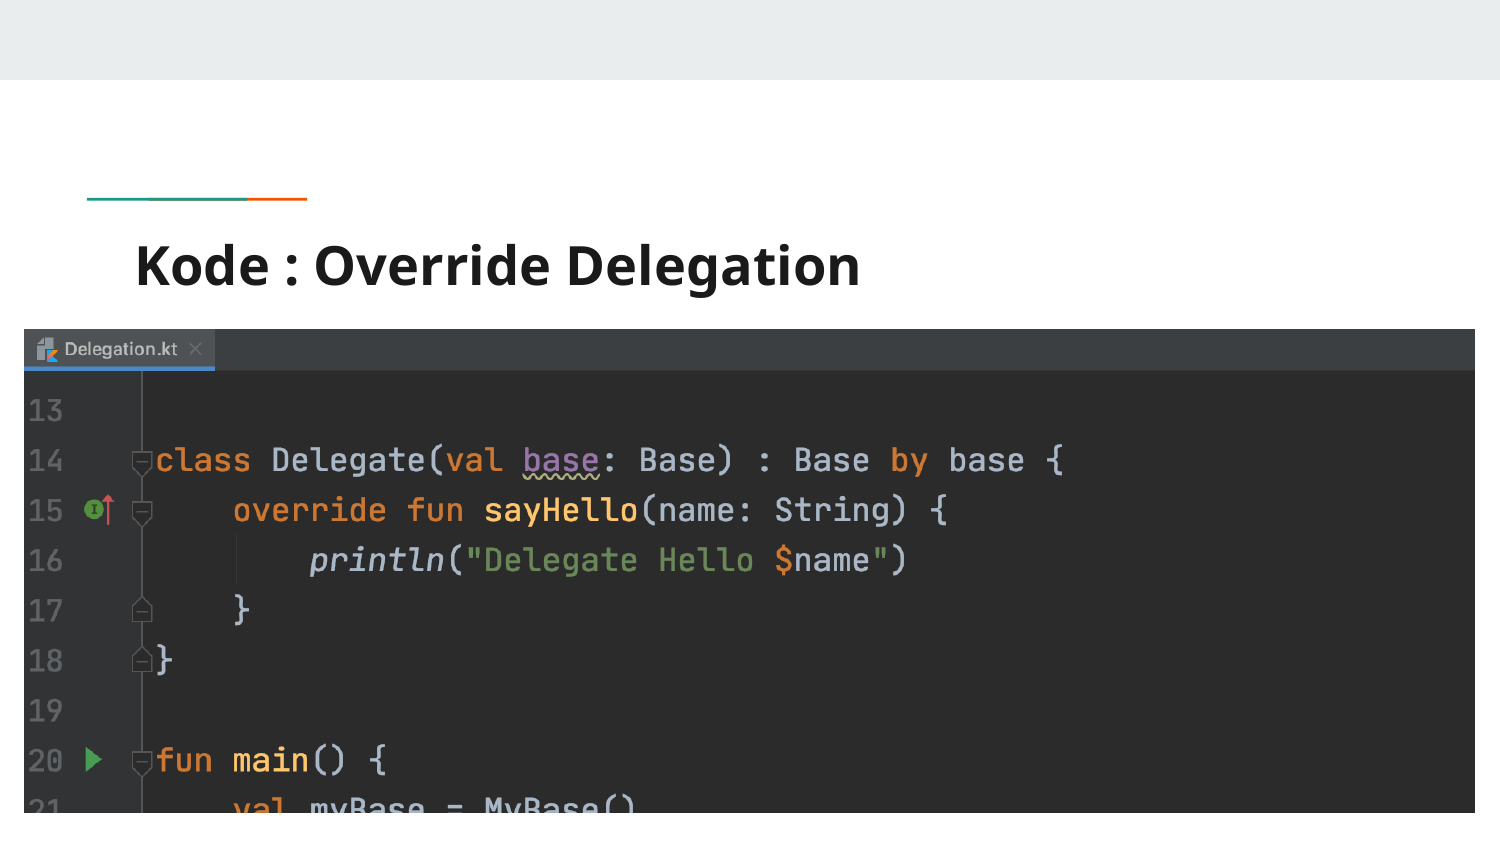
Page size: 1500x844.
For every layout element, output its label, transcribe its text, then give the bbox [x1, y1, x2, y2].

picture [24, 328, 1476, 813]
title Kode : Override Delegation [119, 216, 1381, 305]
